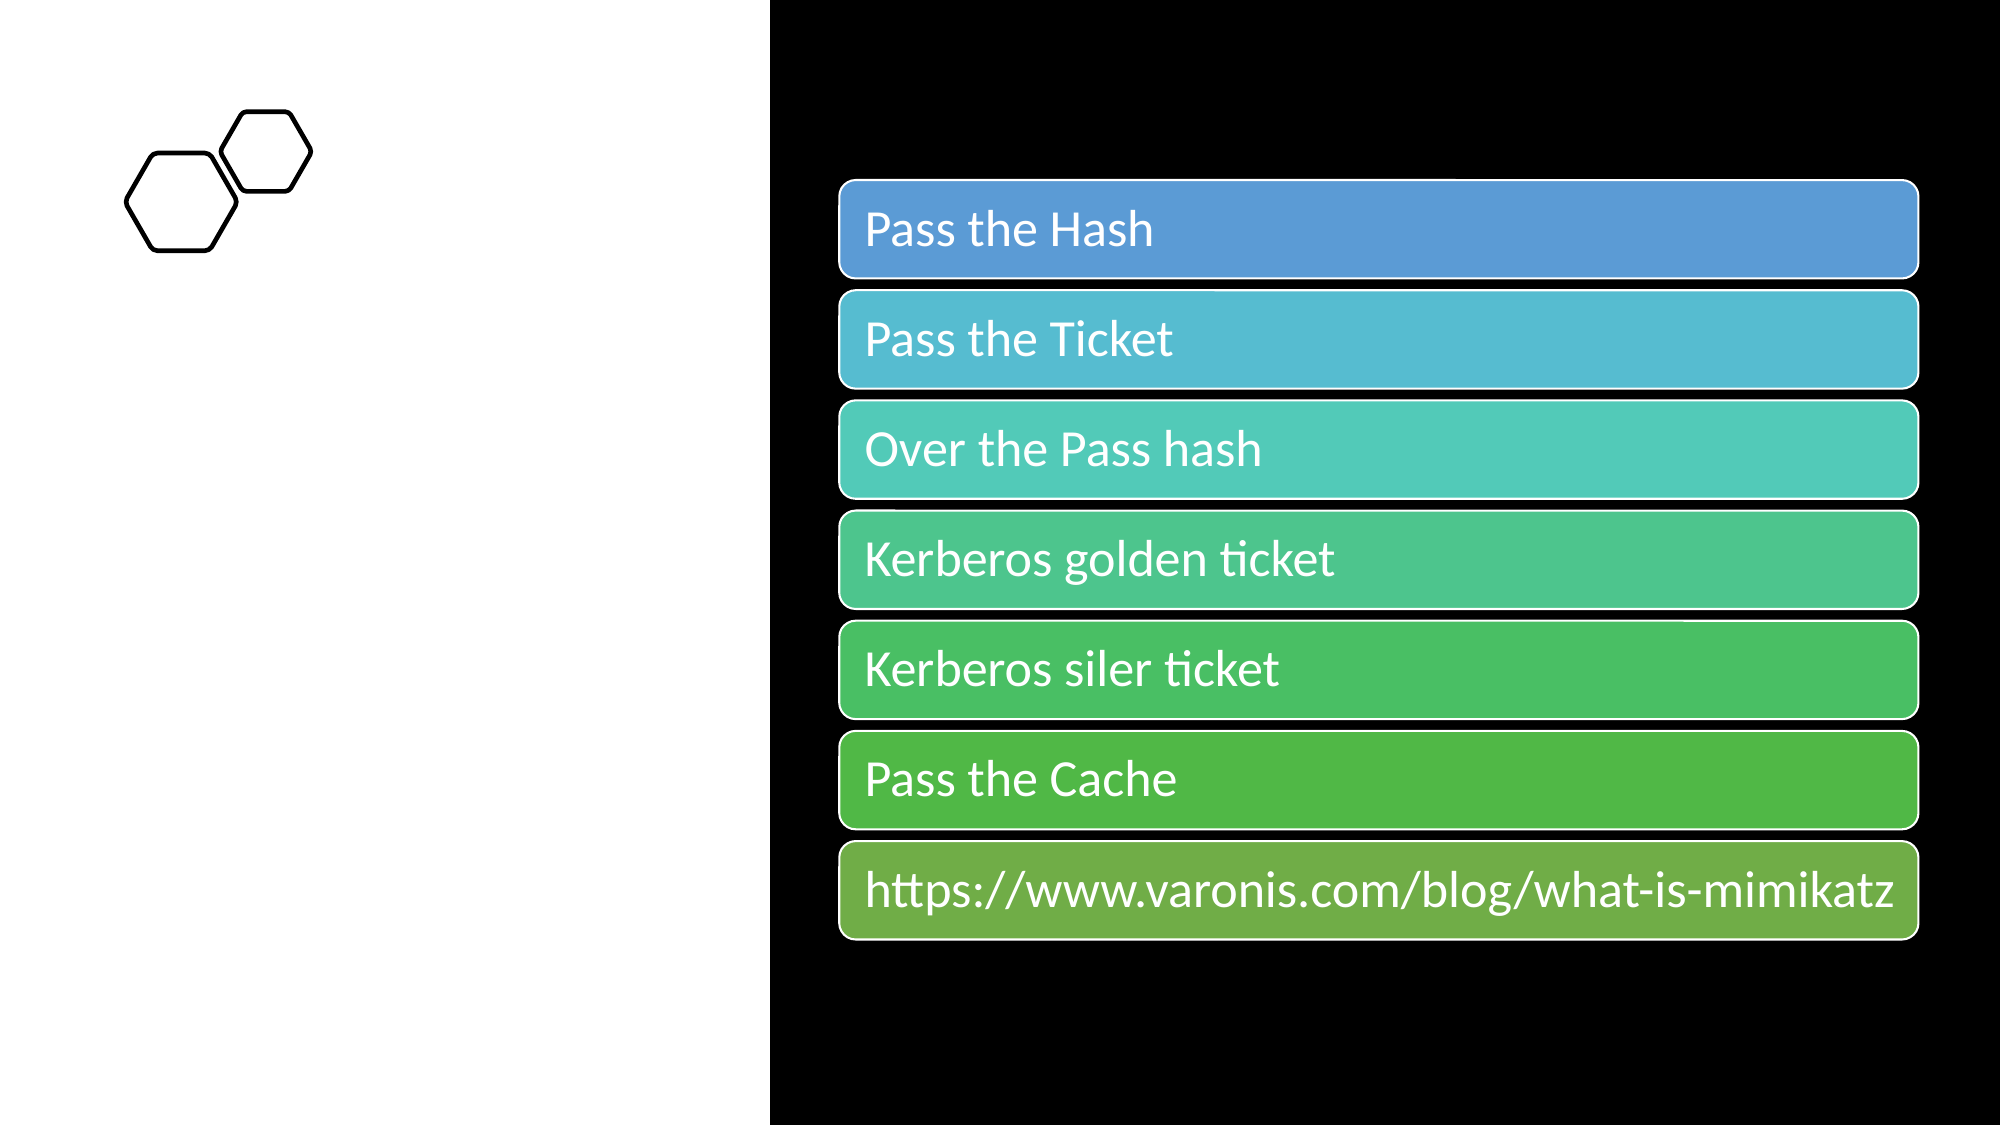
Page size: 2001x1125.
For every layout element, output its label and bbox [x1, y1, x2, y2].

text_box [0, 0, 771, 1125]
text_box [125, 111, 311, 251]
list [839, 153, 1919, 967]
text_box [771, 0, 2000, 1125]
